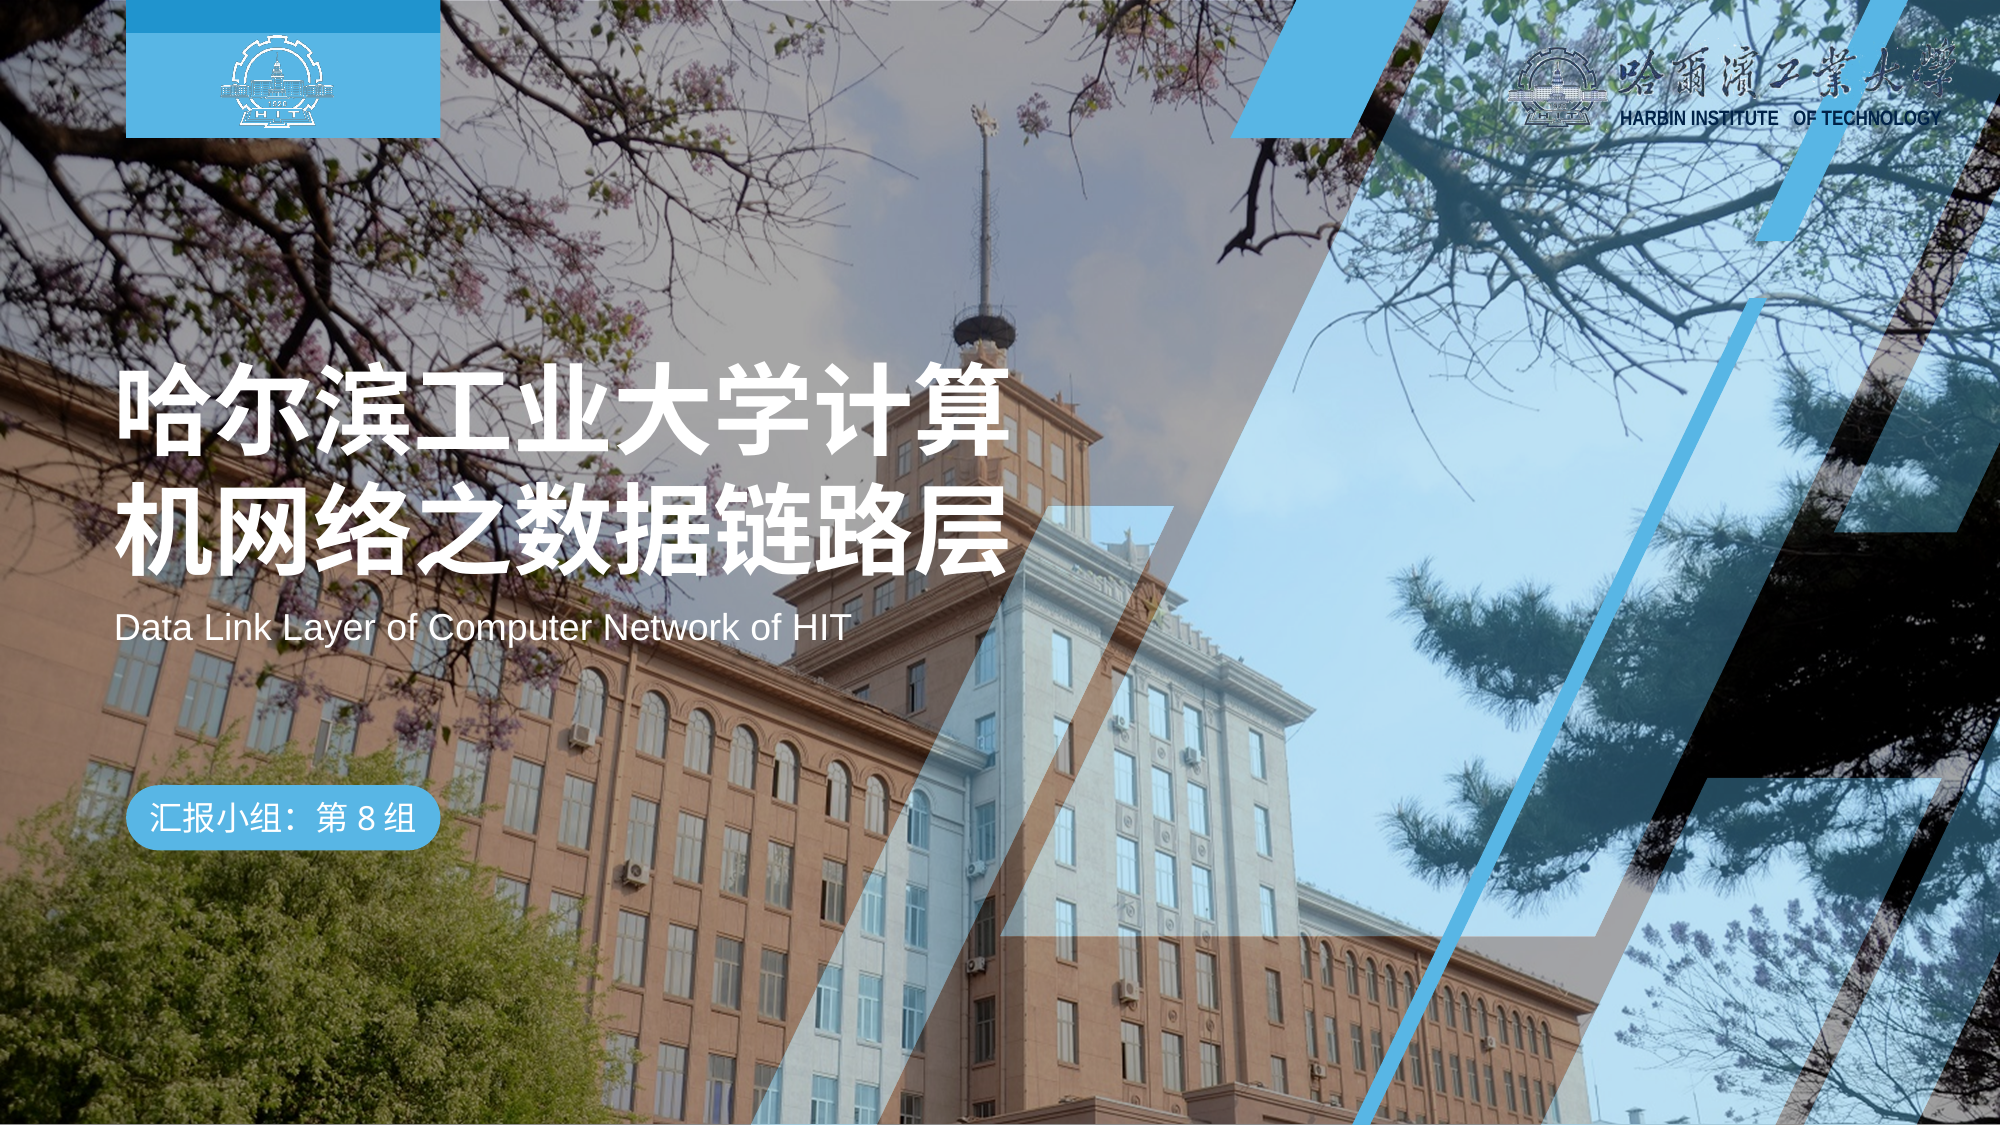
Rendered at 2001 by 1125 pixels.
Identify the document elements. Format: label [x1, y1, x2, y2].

picture [0, 0, 2000, 1124]
text_box [1504, 34, 2000, 139]
text_box [126, 785, 441, 851]
text_box [126, 0, 441, 138]
picture [165, 35, 353, 134]
